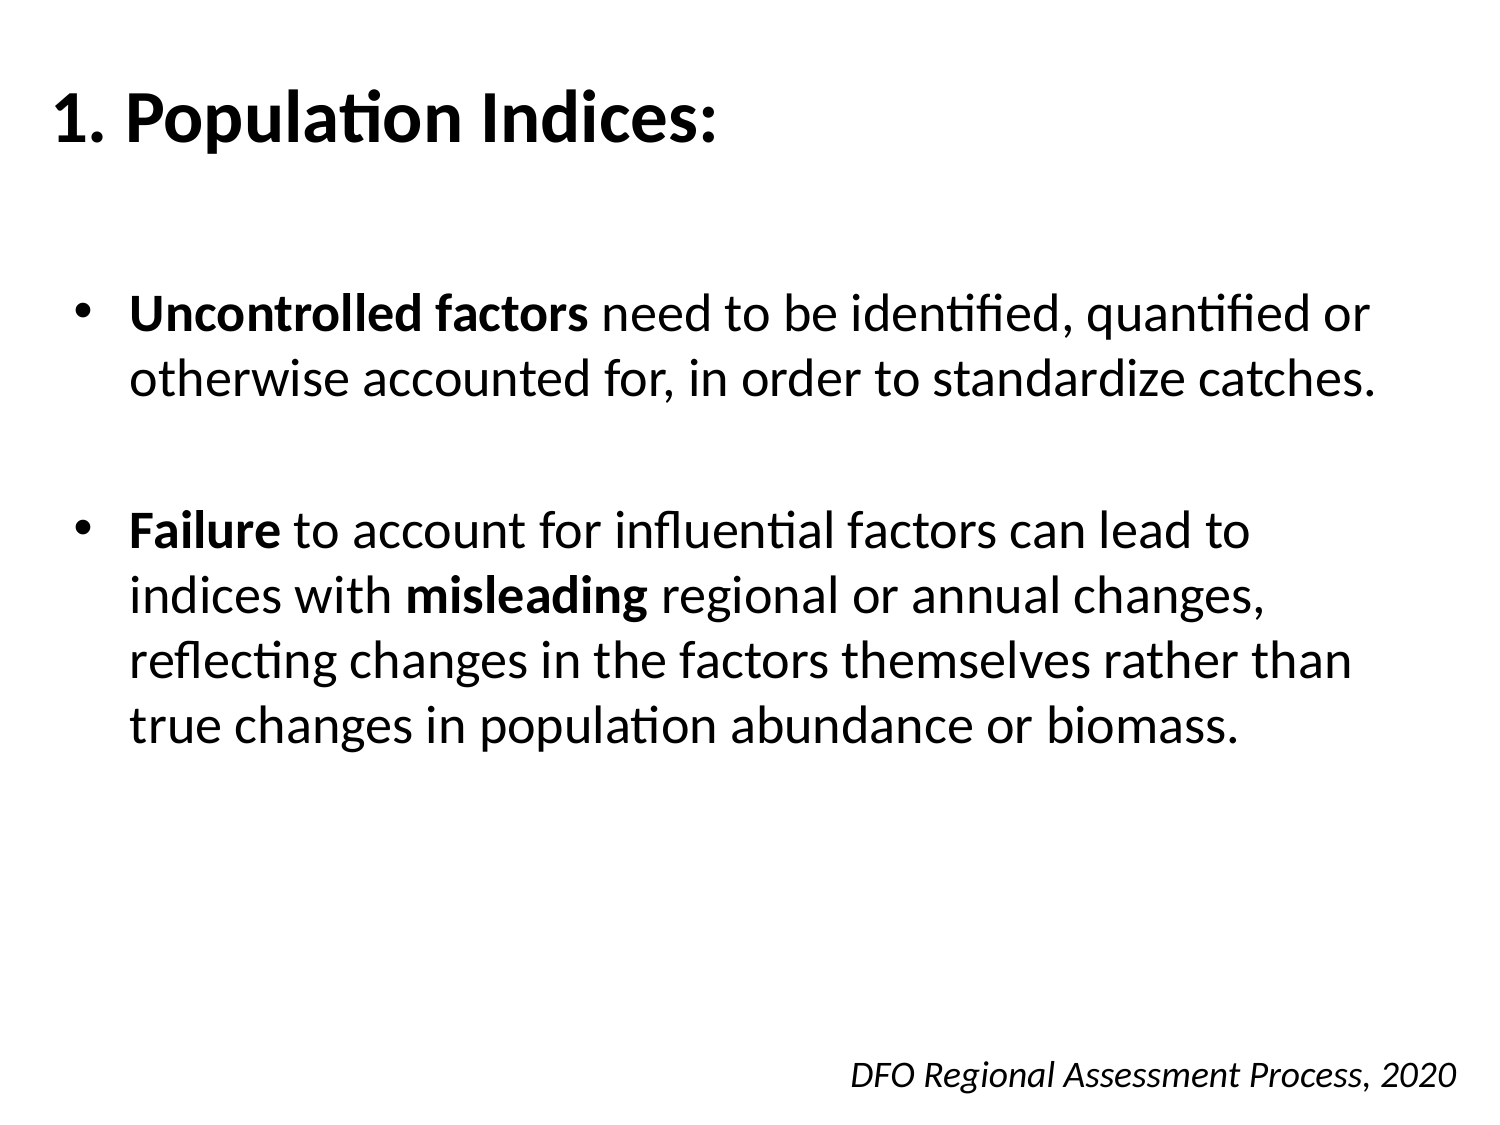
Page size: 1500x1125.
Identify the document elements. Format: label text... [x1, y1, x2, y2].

list Uncontrolled factors need to be identified, quantified or otherwise accounted for, in order to standardize catches. Failure to account for influential factors can lead to indices with misleading regional or annual changes, reflecting changes in the factors themselves rather than true changes in population abundance or biomass. [58, 270, 1426, 888]
text_box DFO Regional Assessment Process, 2020 [835, 1042, 1472, 1103]
title 1. Population Indices: [35, 45, 1385, 180]
